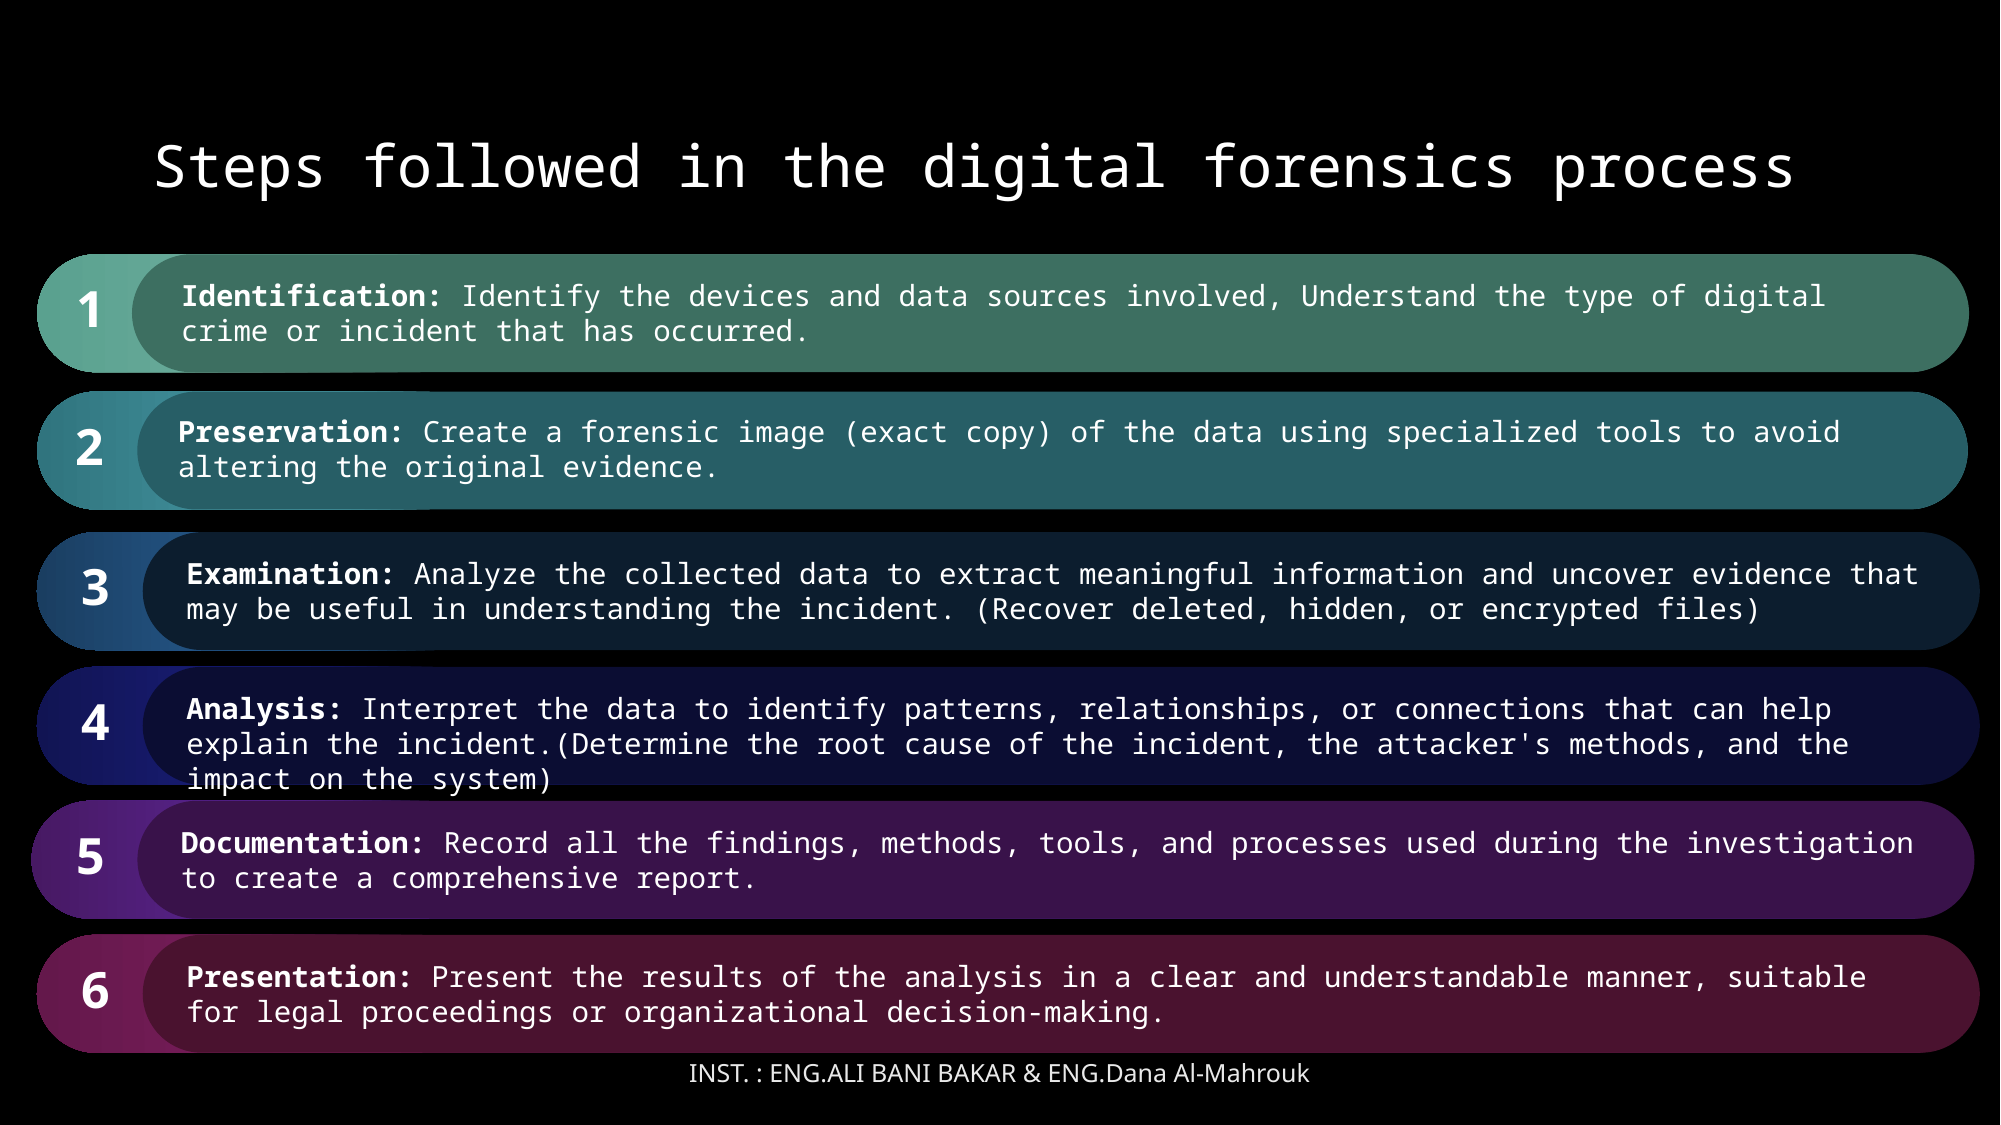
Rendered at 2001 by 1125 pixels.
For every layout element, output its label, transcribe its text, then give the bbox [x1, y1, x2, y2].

text_box [35, 390, 195, 512]
text_box [141, 665, 1982, 778]
text_box Identification: Identify the devices and data sources involved, Understand the type of digital crime or incident that has occurred. [166, 269, 1931, 355]
footer INST. : ENG.ALI BANI BAKAR & ENG.Dana Al-Mahrouk [662, 1055, 1338, 1103]
text_box [135, 799, 1977, 921]
text_box Documentation: Record all the findings, methods, tools, and processes used during the investigation to create a comprehensive report. [166, 816, 1931, 902]
text_box 3 [66, 548, 127, 624]
text_box Examination: Analyze the collected data to extract meaningful information and uncover evidence that may be useful in understanding the incident. (Recover deleted, hidden, or encrypted files) [171, 548, 1936, 633]
text_box 1 [62, 269, 115, 345]
text_box [35, 933, 196, 1055]
text_box Analysis: Interpret the data to identify patterns, relationships, or connections that can help explain the incident.(Determine the root cause of the incident, the attacker's methods, and the impact on the system) [171, 682, 1963, 803]
text_box [35, 665, 192, 787]
text_box [35, 530, 194, 652]
text_box [135, 390, 1970, 512]
title Steps followed in the digital forensics process [137, 59, 1863, 252]
text_box Presentation: Present the results of the analysis in a clear and understandable manner, suitable for legal proceedings or organizational decision-making. [171, 950, 1936, 1036]
text_box 6 [66, 950, 127, 1026]
text_box [141, 933, 1982, 1055]
text_box 4 [66, 682, 127, 758]
text_box [130, 252, 1971, 374]
text_box [141, 530, 1982, 652]
text_box 5 [61, 816, 122, 892]
text_box Preservation: Create a forensic image (exact copy) of the data using specialized tools to avoid altering the original evidence. [163, 406, 1927, 491]
text_box 2 [61, 407, 122, 483]
text_box [30, 799, 190, 921]
text_box [35, 252, 185, 374]
